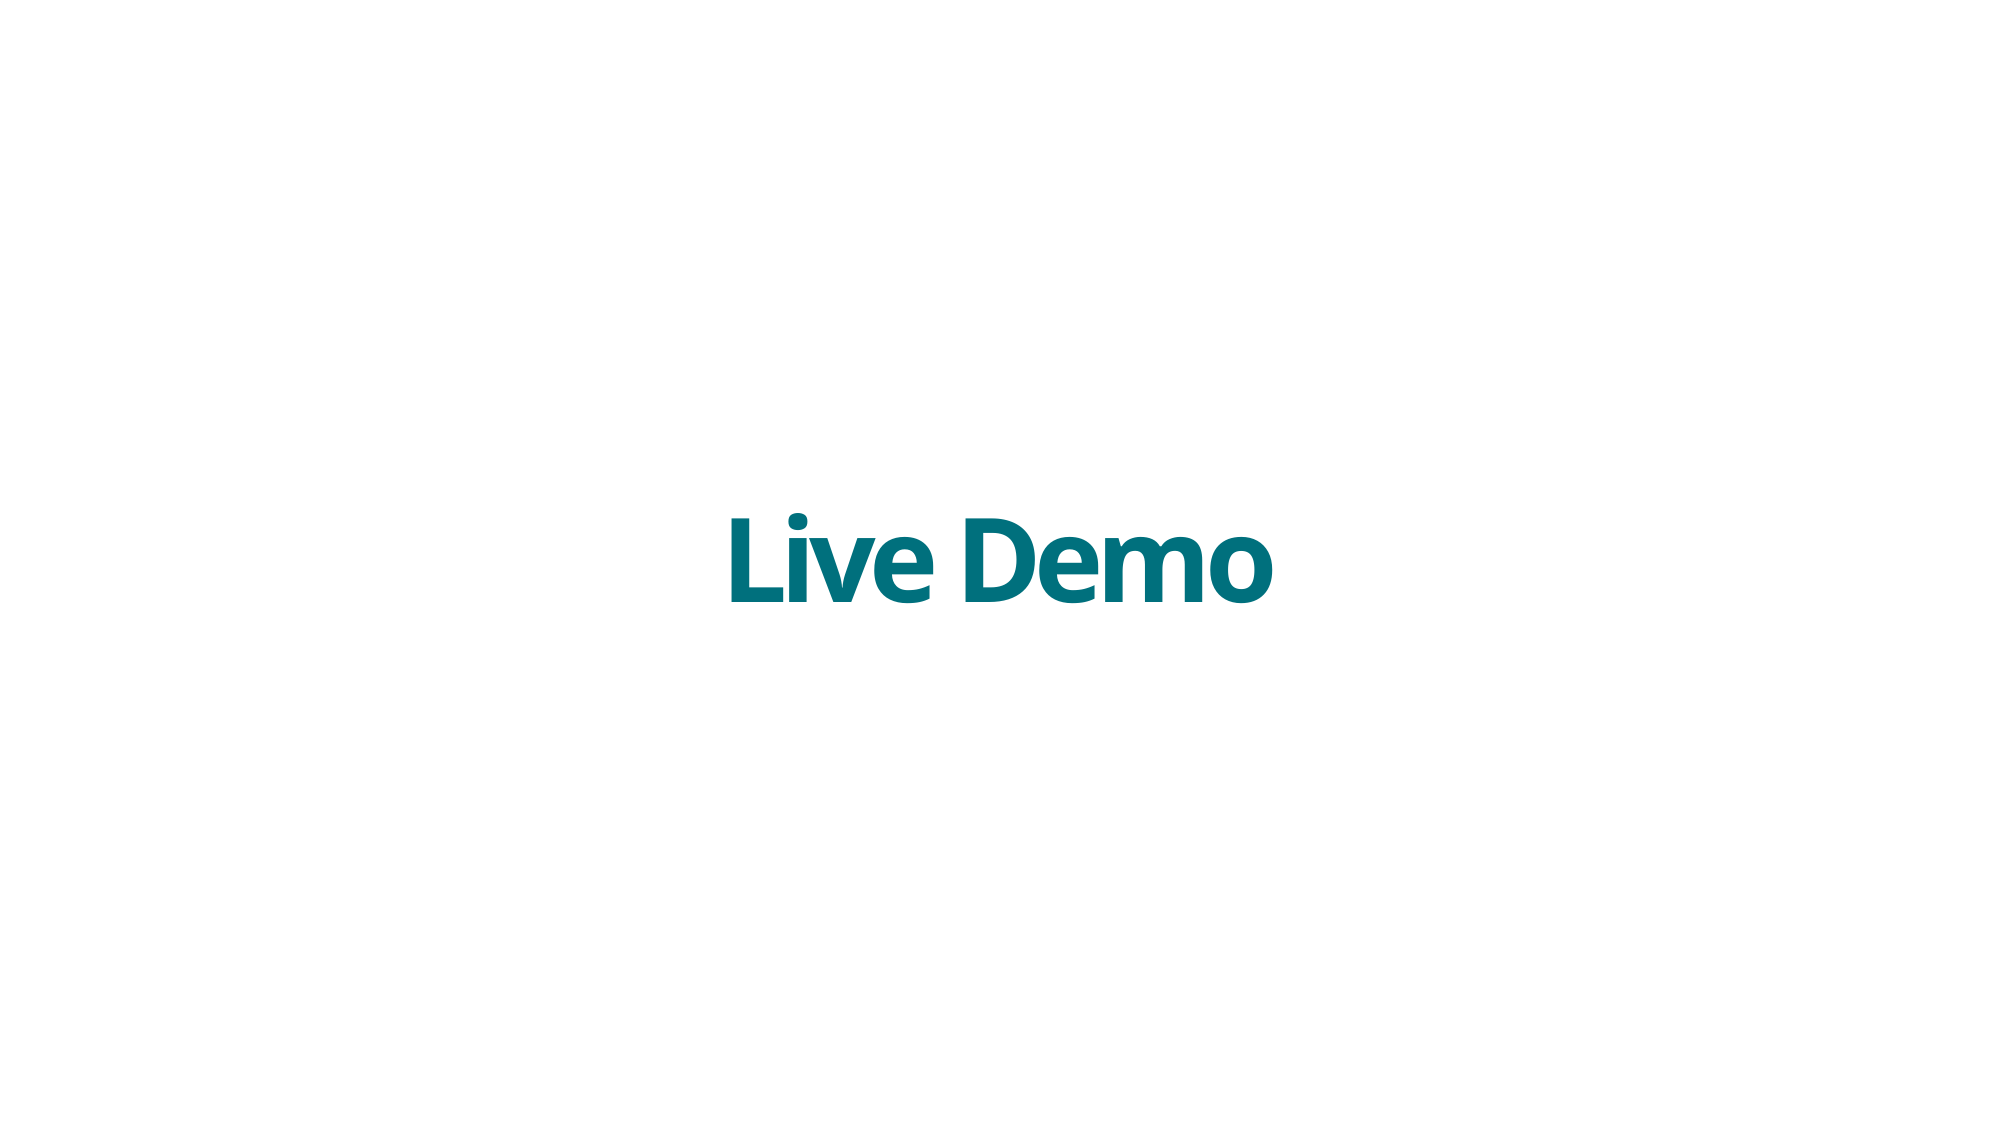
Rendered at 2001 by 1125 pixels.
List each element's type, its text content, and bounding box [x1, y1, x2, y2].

text_box Live Demo [703, 502, 1297, 626]
